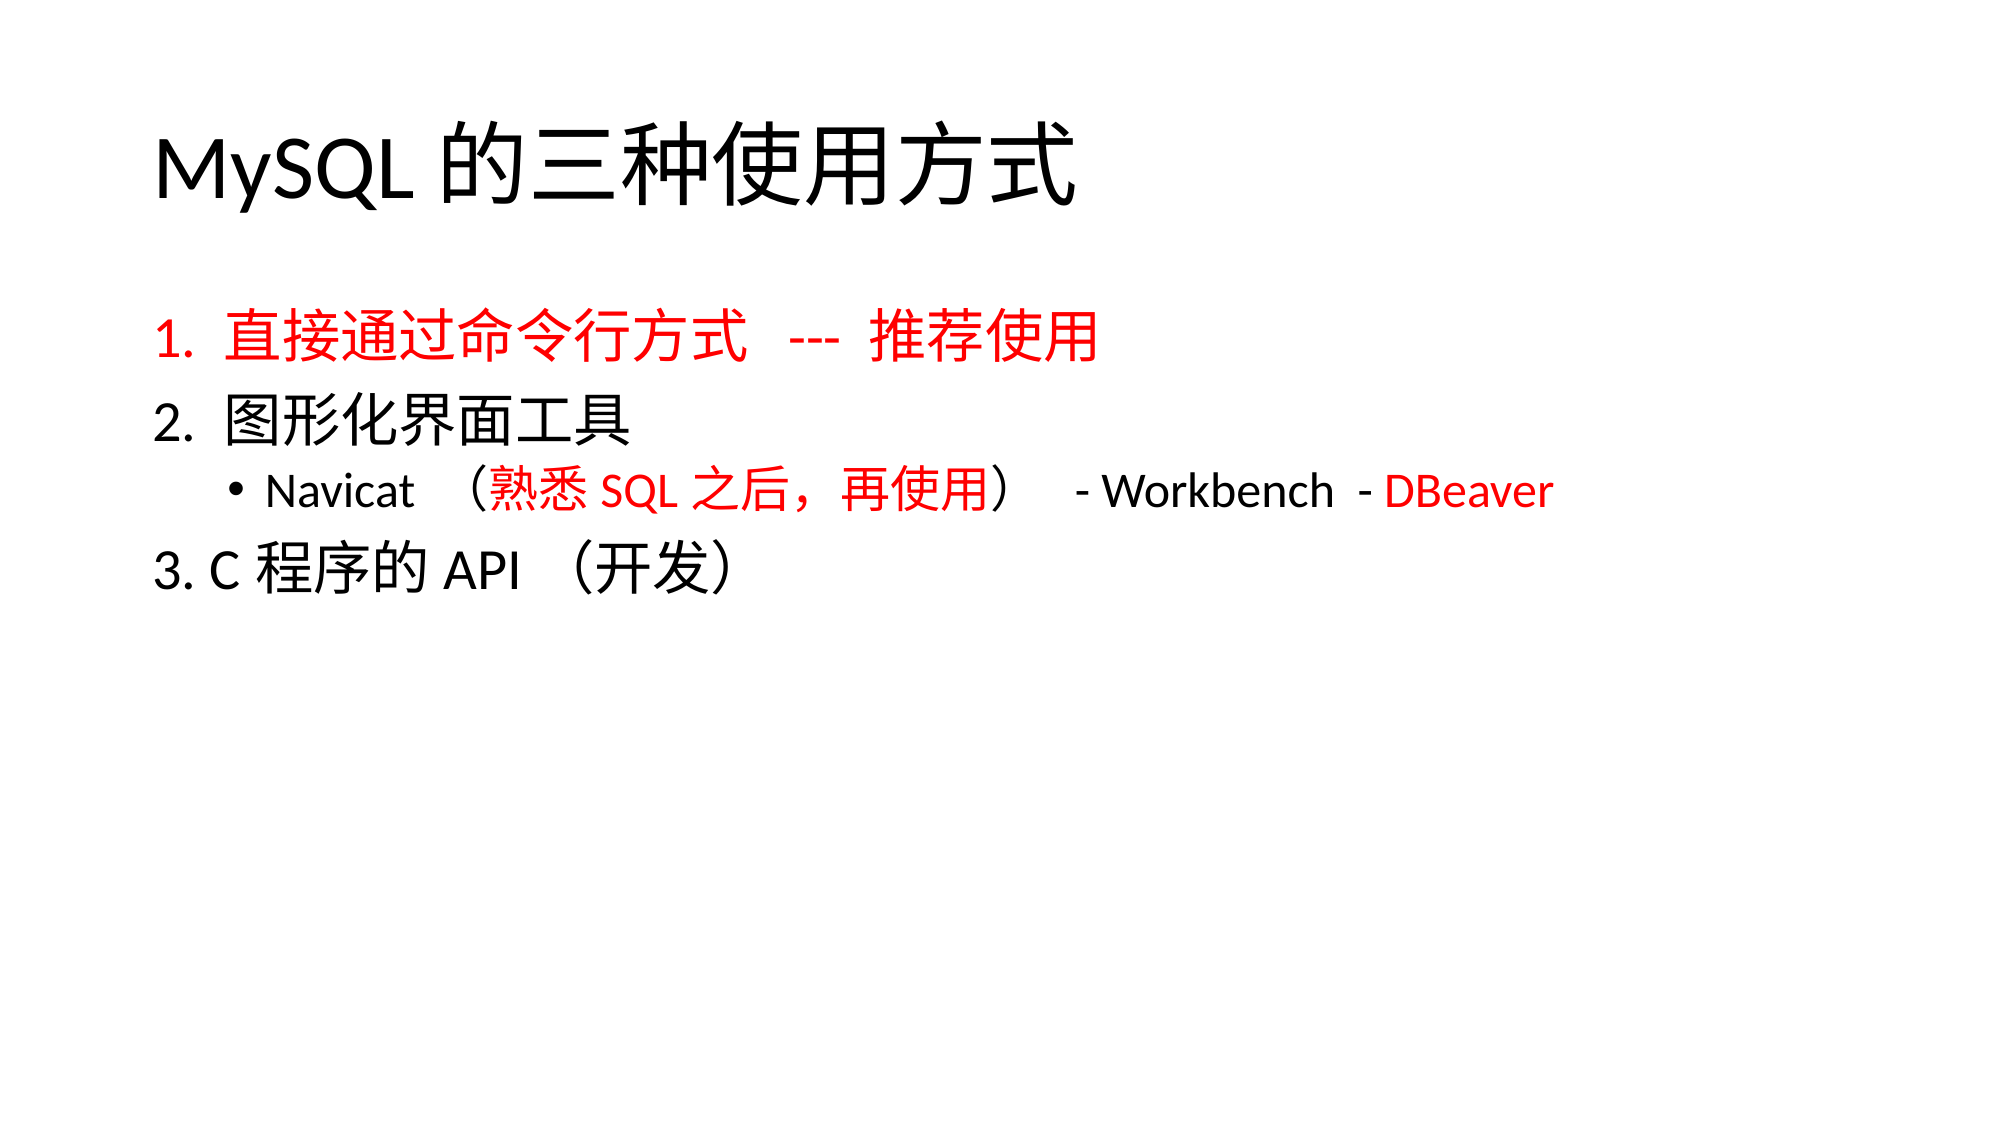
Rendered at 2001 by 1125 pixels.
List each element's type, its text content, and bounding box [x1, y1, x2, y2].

title MySQL的三种使用方式 [137, 59, 1863, 278]
list 1. 直接通过命令行方式 --- 推荐使用 2. 图形化界面工具 Navicat （熟悉SQL之后，再使用） - Workbench - DBeaver 3. C程序的API（开发） [137, 299, 1863, 1014]
